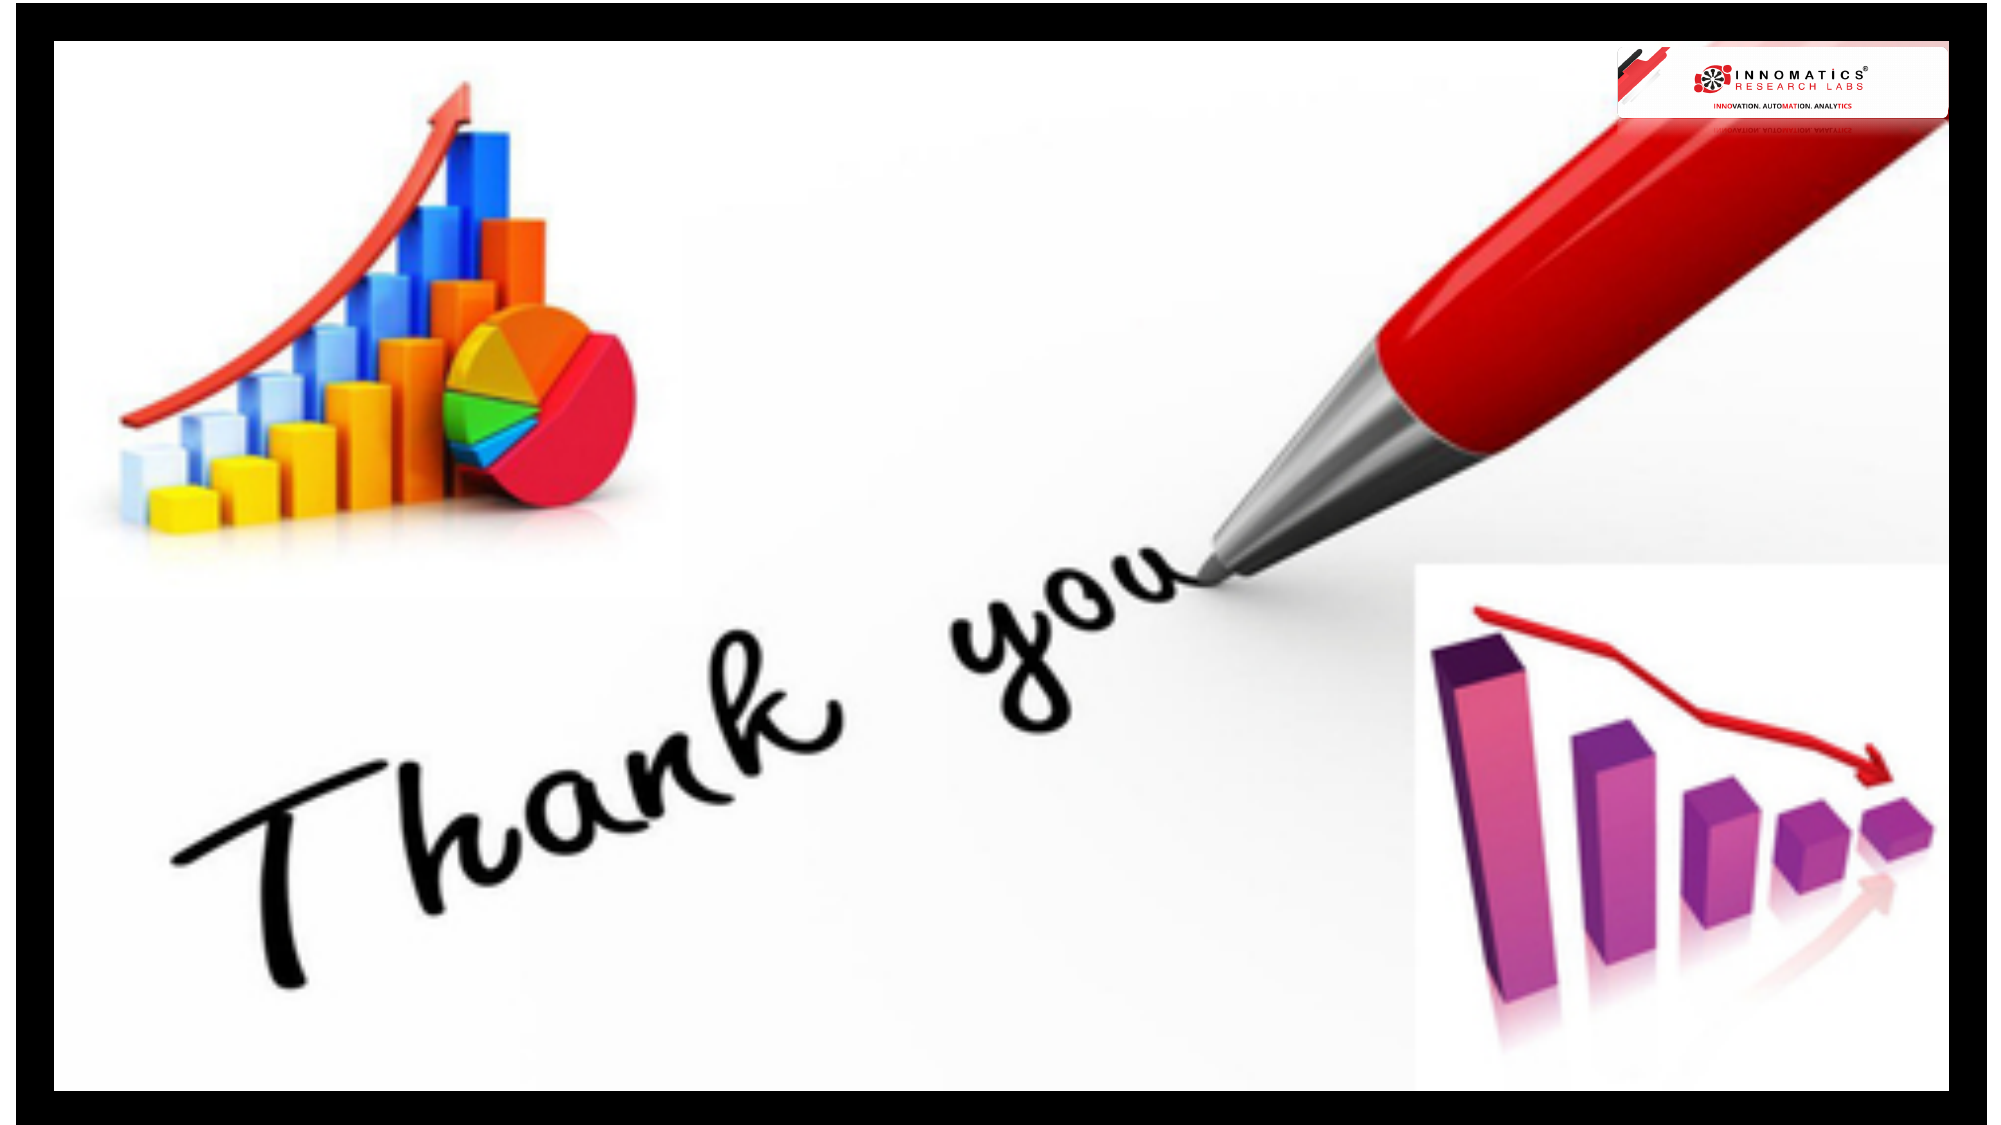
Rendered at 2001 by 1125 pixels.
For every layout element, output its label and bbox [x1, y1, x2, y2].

list [53, 40, 1950, 1092]
picture [1615, 46, 1950, 191]
